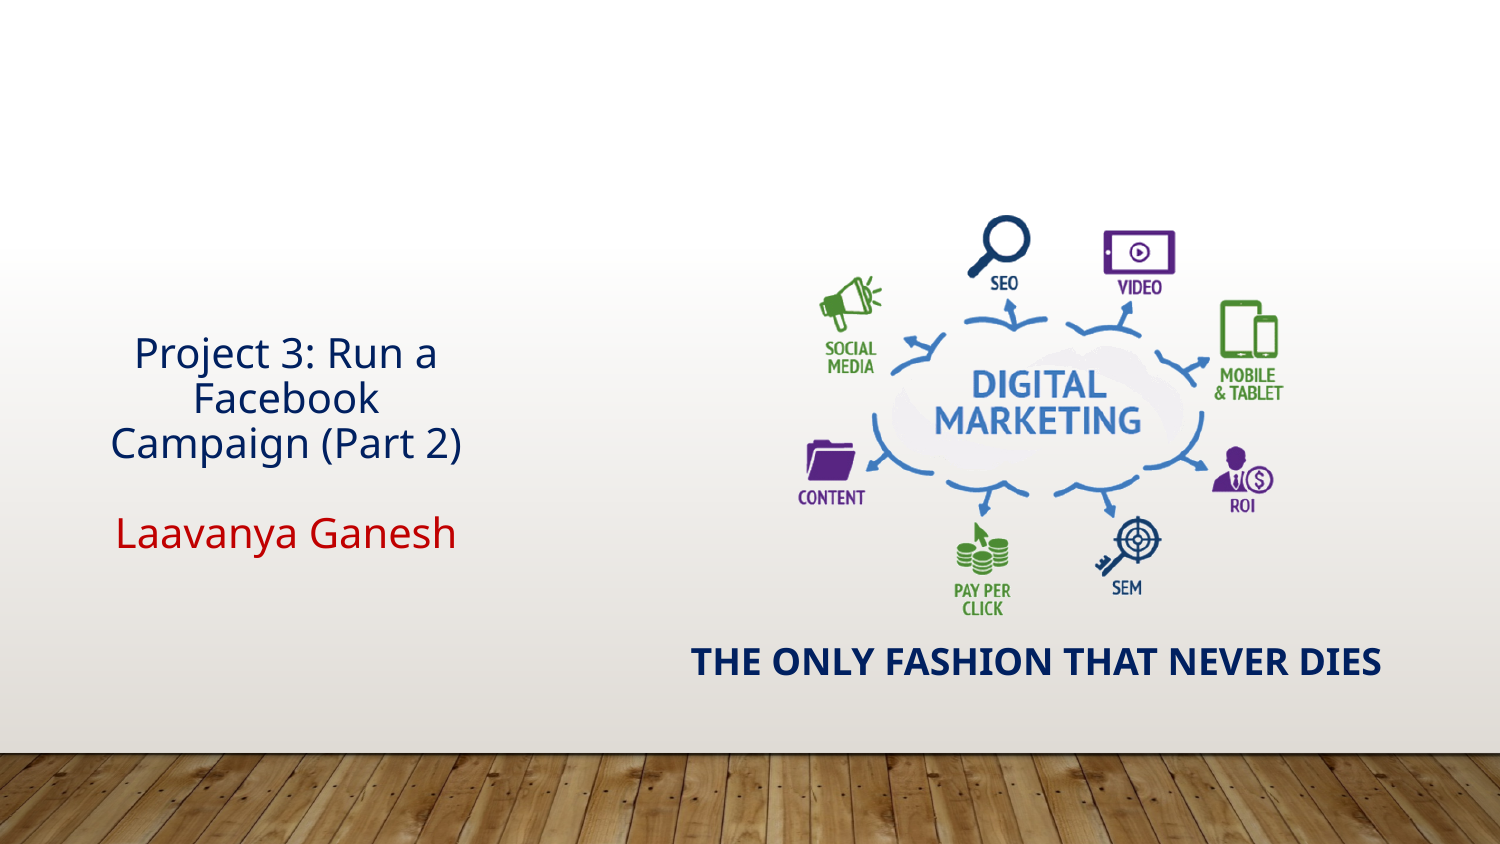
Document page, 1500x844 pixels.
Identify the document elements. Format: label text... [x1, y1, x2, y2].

text_box Project 3: Run a Facebook Campaign (Part 2) Laavanya Ganesh [79, 324, 493, 745]
picture [0, 753, 1500, 844]
picture [651, 207, 1421, 616]
text_box THE ONLY FASHION THAT NEVER DIES [675, 635, 1397, 691]
